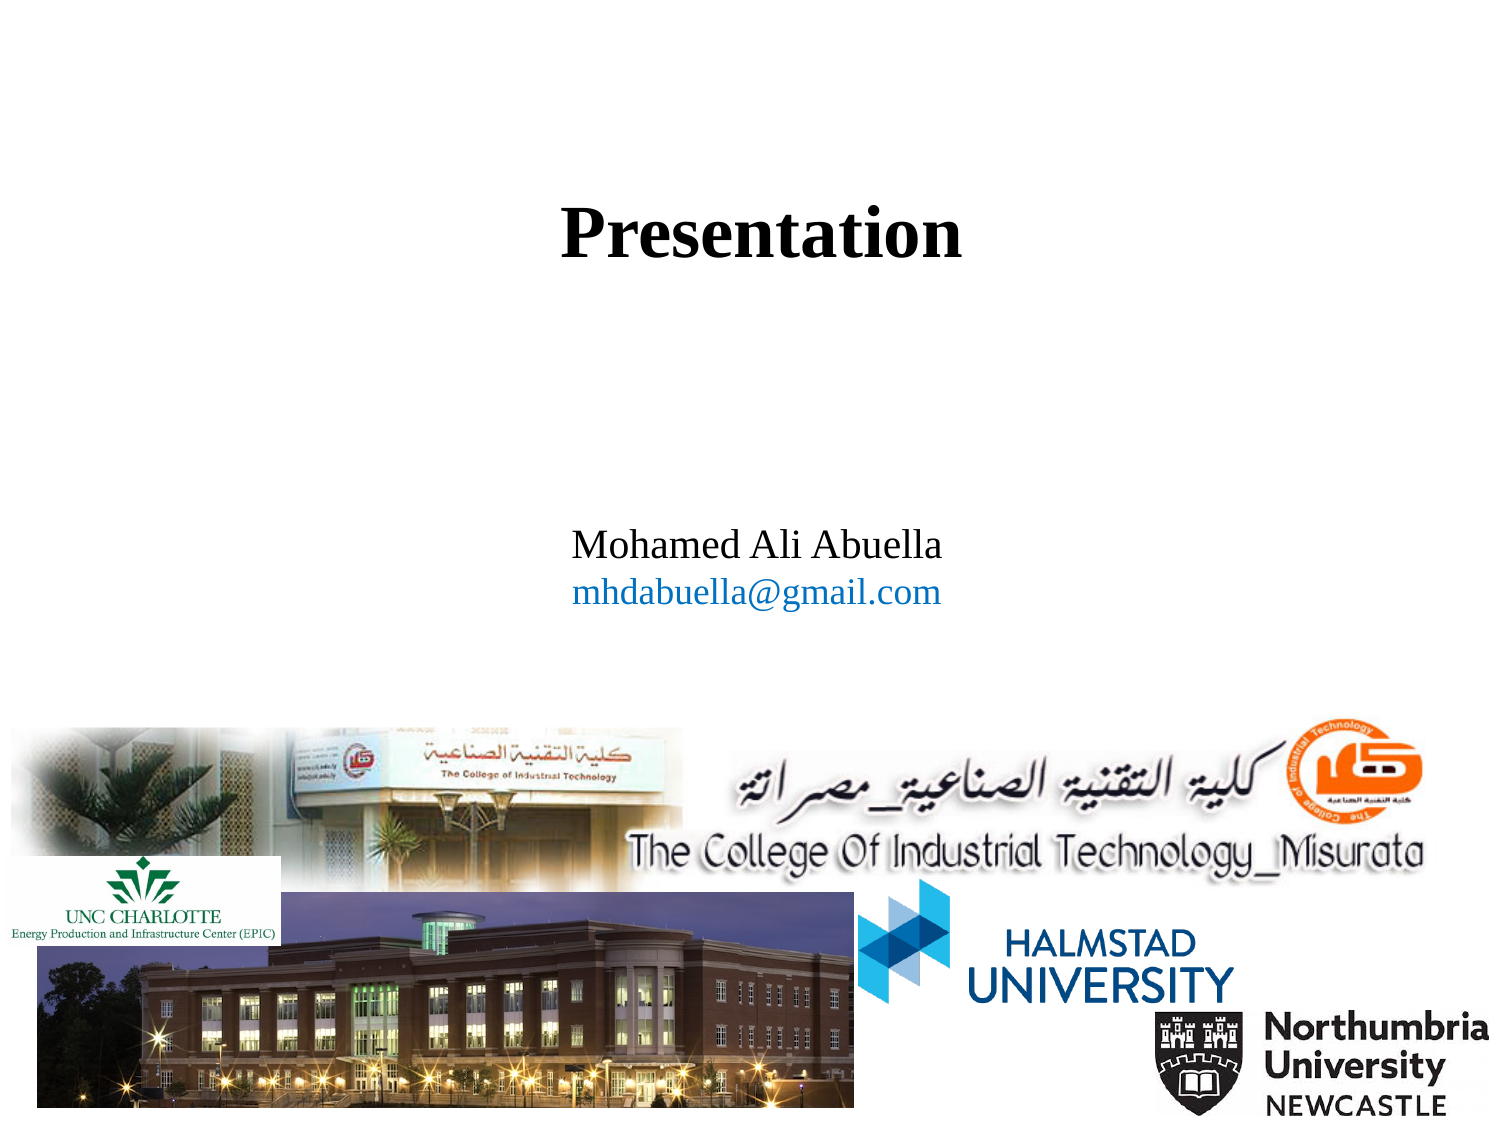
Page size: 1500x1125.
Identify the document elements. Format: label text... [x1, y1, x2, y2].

text_box Presentation [396, 175, 1147, 281]
picture [1155, 1010, 1489, 1116]
picture [5, 705, 1489, 1108]
text_box Mohamed Ali Abuella mhdabuella@gmail.com [556, 509, 958, 619]
